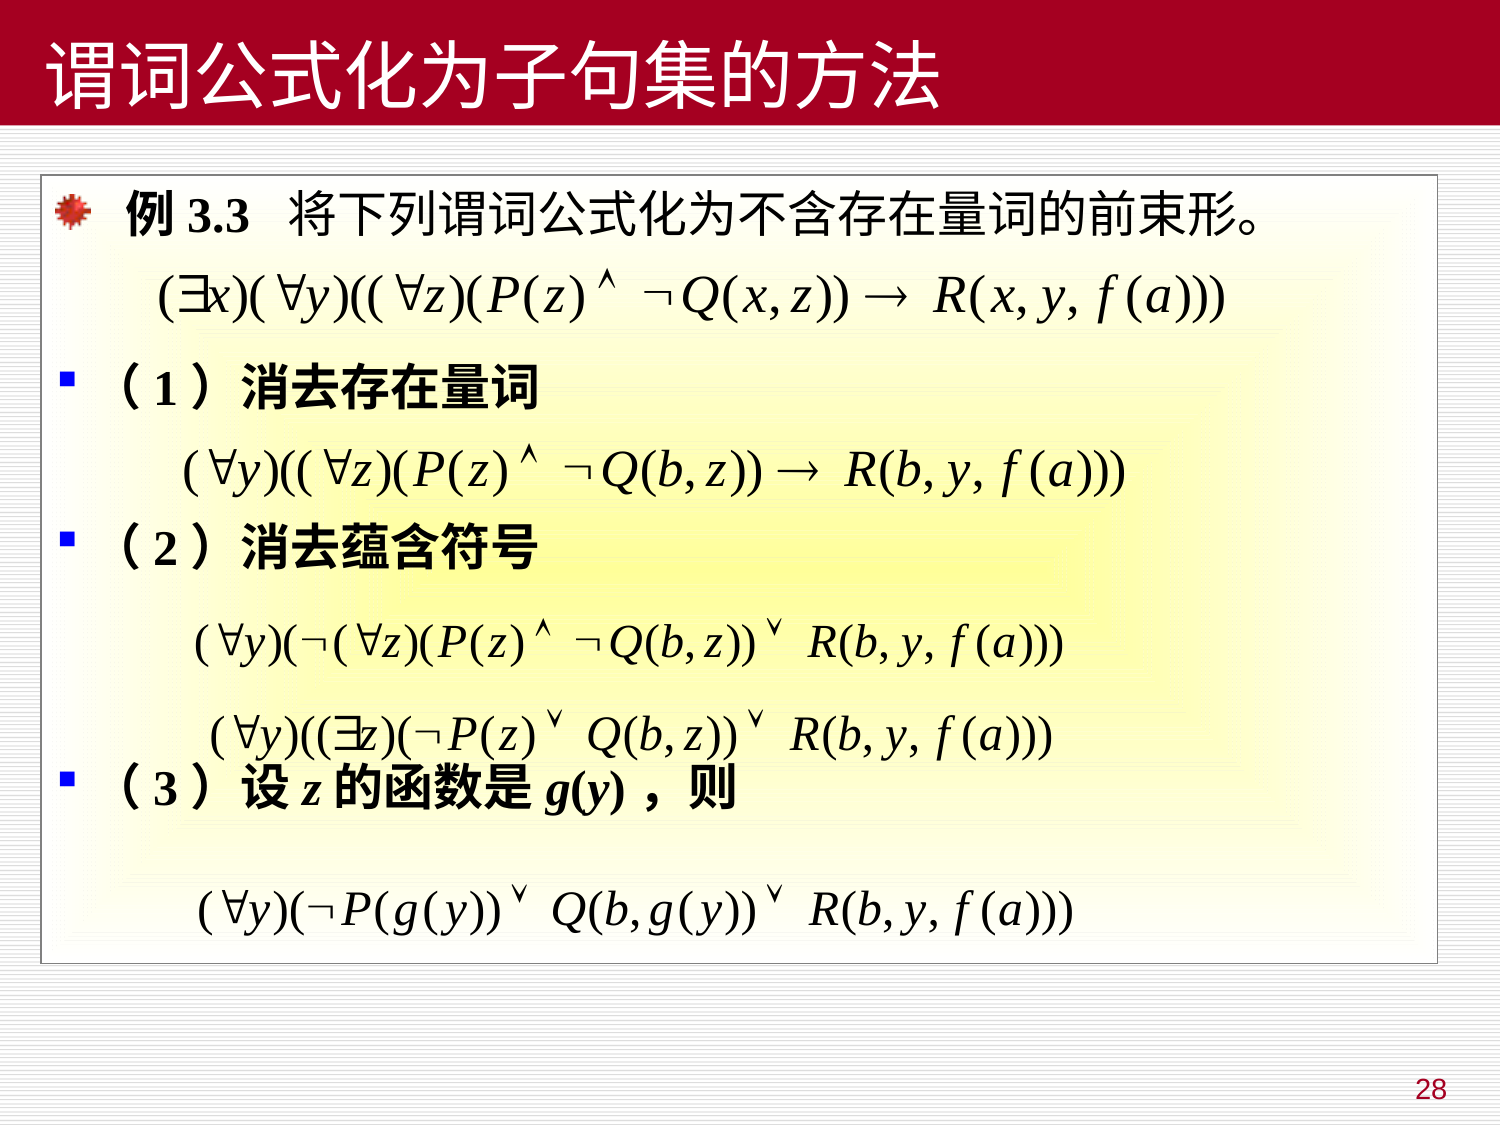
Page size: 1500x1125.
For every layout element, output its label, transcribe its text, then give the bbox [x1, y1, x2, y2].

picture [55, 194, 91, 230]
text_box 谓词公式化为子句集的方法 [0, 0, 1500, 126]
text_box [149, 263, 1238, 336]
picture [0, 126, 1500, 1125]
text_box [187, 613, 1075, 677]
text_box 例3.3 将下列谓词公式化为不含存在量词的前束形。 （1）消去存在量词 （2）消去蕴含符号 （3）设z的函数是g(y)，则 [41, 174, 1438, 964]
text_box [199, 700, 1063, 773]
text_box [187, 875, 1088, 948]
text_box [174, 438, 1138, 509]
slide_number 28 [1137, 1062, 1463, 1122]
